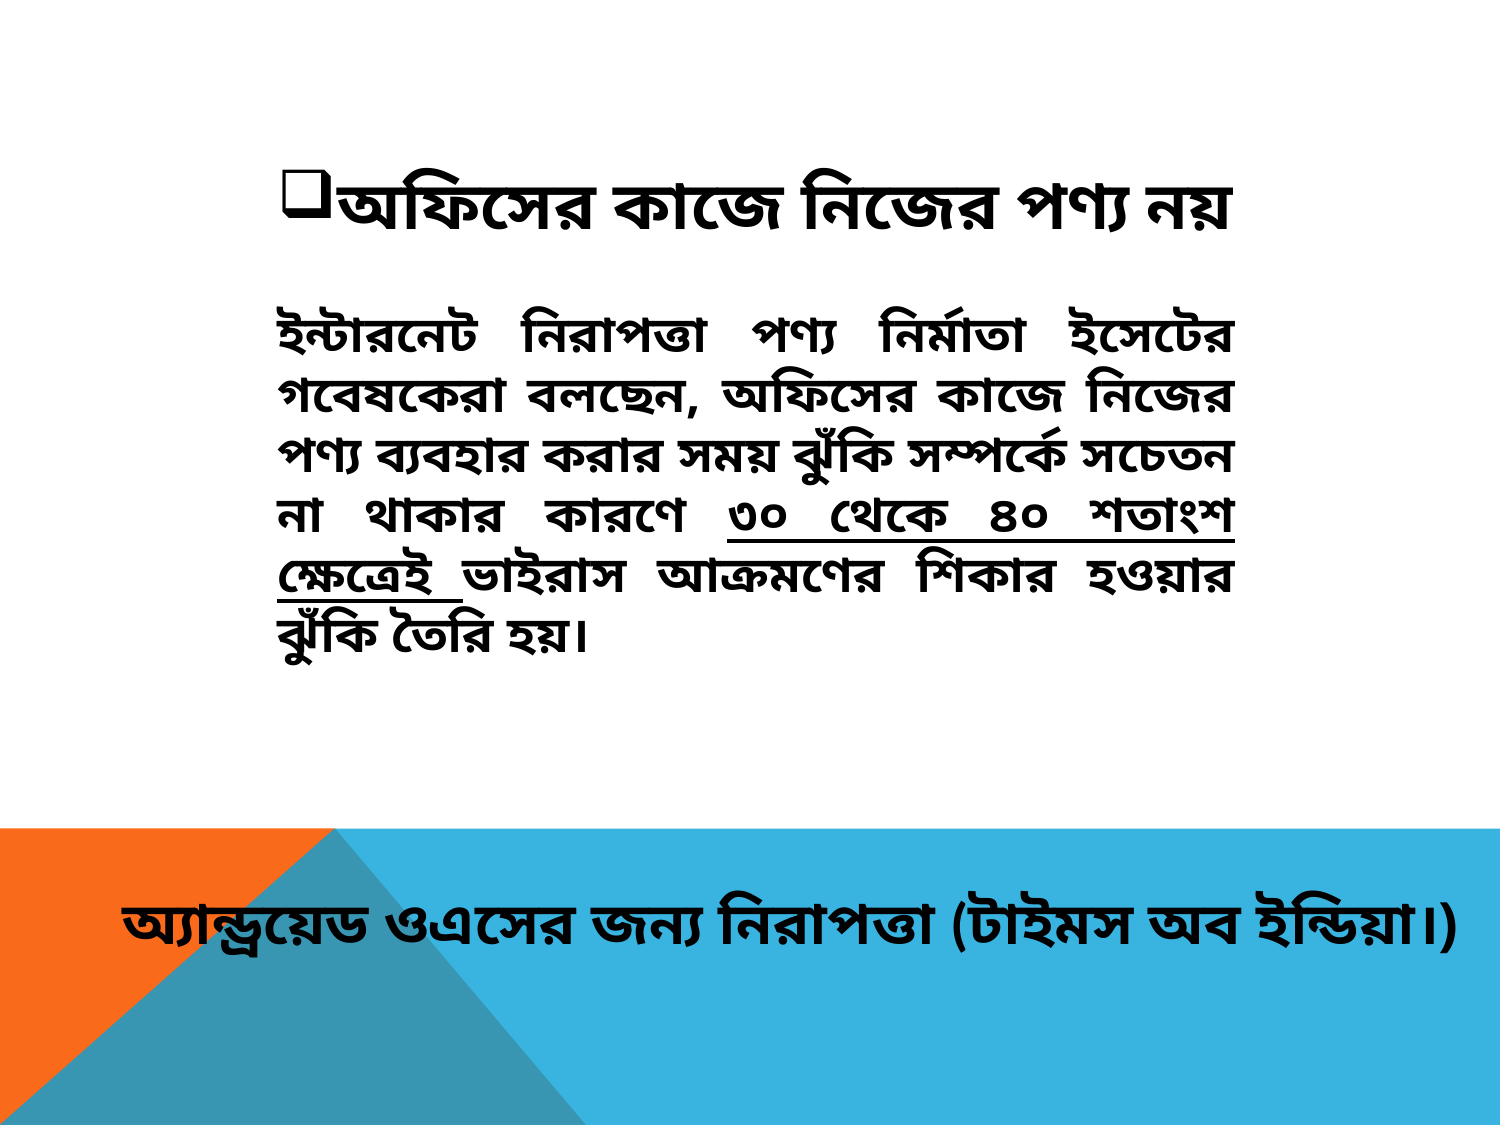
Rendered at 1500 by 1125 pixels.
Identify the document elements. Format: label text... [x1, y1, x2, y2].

text_box অ্যান্ড্রয়েড ওএসের জন্য নিরাপত্তা (টাইমস অব ইন্ডিয়া।) [107, 878, 1487, 964]
text_box অফিসের কাজে নিজের পণ্য নয় ইন্টারনেট নিরাপত্তা পণ্য নির্মাতা ইসেটের গবেষকেরা বলছেন, অফিসের কাজে নিজের পণ্য ব্যবহার করার সময় ঝুঁকি সম্পর্কে সচেতন না থাকার কারণে ৩০ থেকে ৪০ শতাংশ ক্ষেত্রেই ভাইরাস আক্রমণের শিকার হওয়ার ঝুঁকি তৈরি হয়। [262, 155, 1250, 716]
